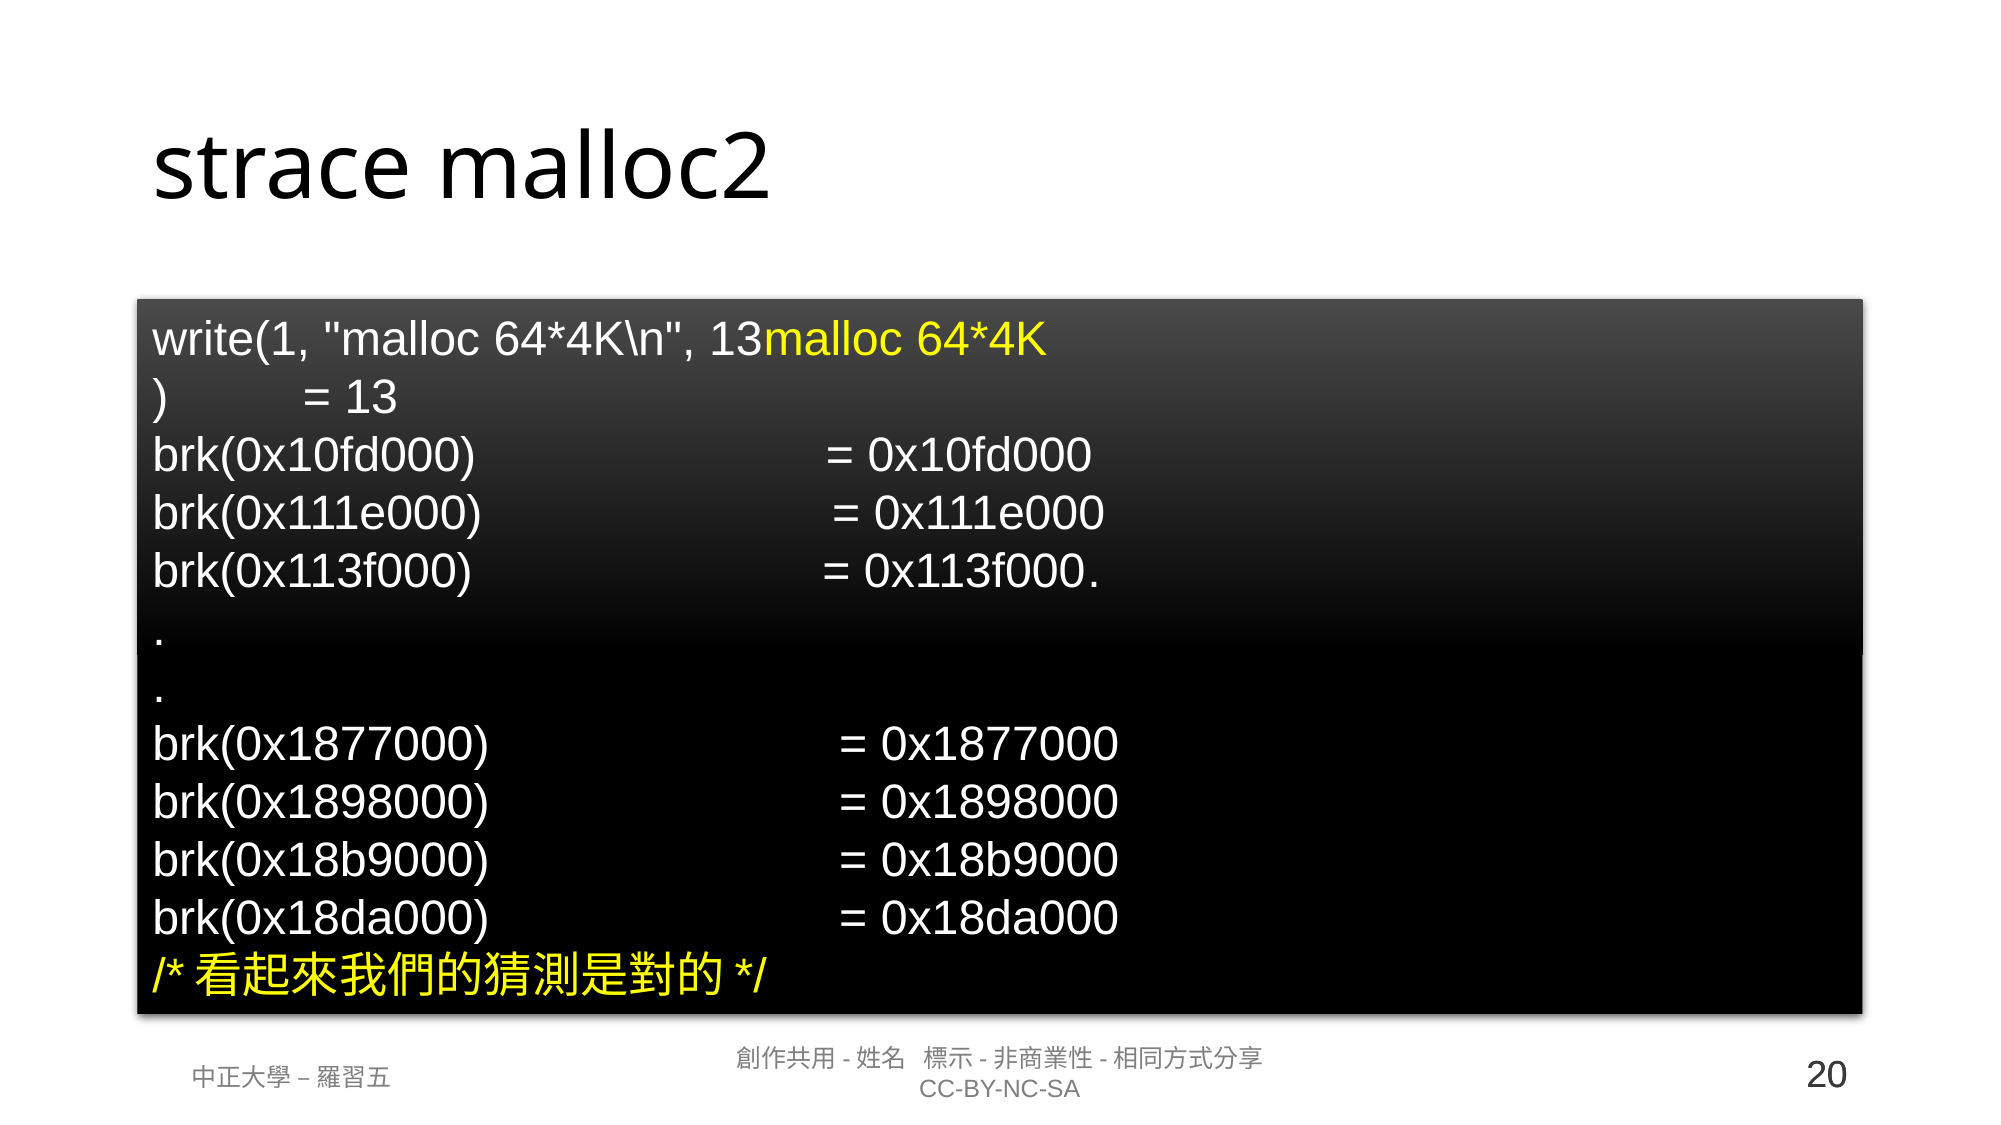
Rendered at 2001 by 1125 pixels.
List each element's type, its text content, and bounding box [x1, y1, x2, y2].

list write(1, "malloc 64*4K\n", 13malloc 64*4K ) = 13 brk(0x10fd000) = 0x10fd000 brk(0x111e000) = 0x111e000 brk(0x113f000) = 0x113f000. . . brk(0x1877000) = 0x1877000 brk(0x1898000) = 0x1898000 brk(0x18b9000) = 0x18b9000 brk(0x18da000) = 0x18da000 /*看起來我們的猜測是對的*/ [137, 299, 1863, 1014]
title strace malloc2 [137, 59, 1863, 278]
